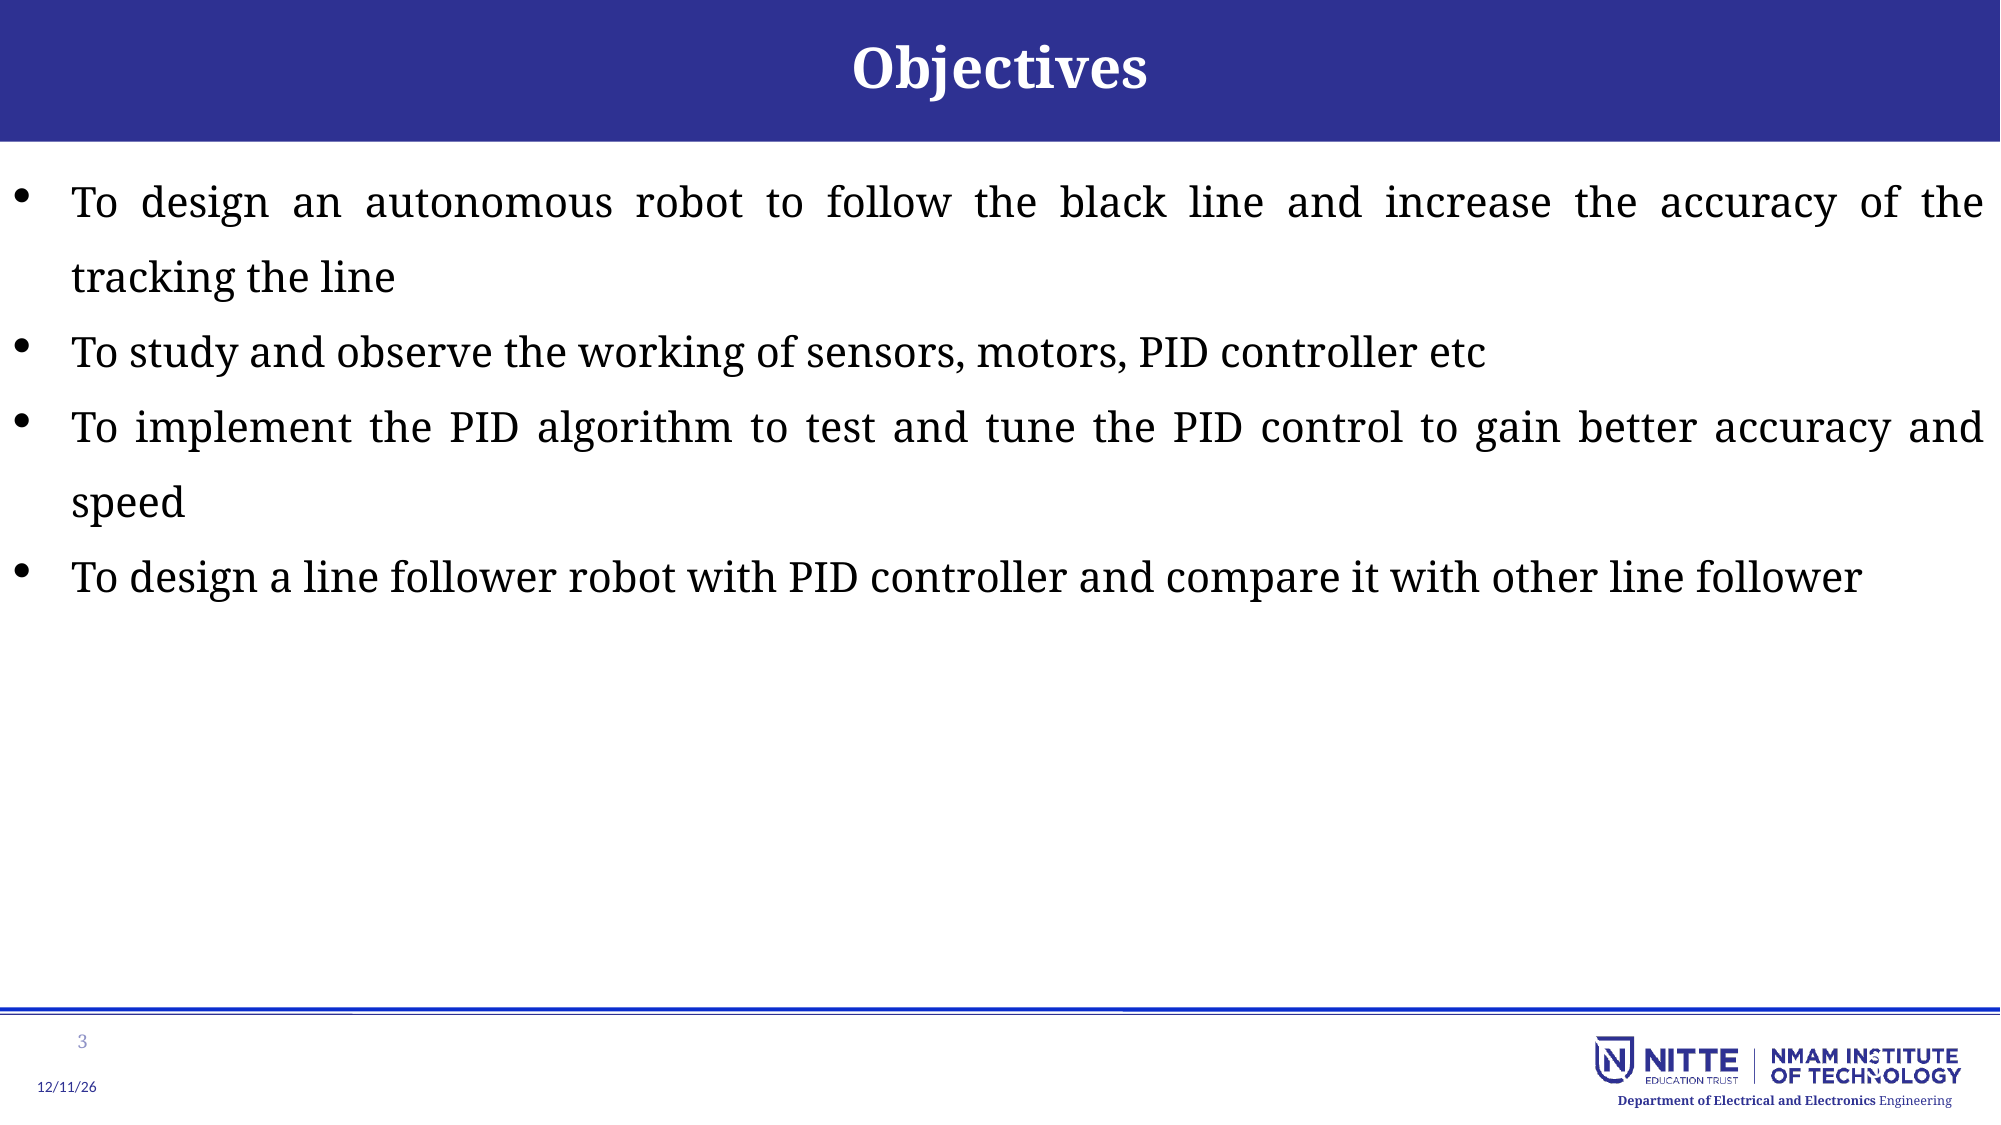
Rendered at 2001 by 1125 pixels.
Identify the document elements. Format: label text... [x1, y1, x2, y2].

slide_number 3 [1850, 1033, 2000, 1094]
list To design an autonomous robot to follow the black line and increase the accuracy of the tracking the line To study and observe the working of sensors, motors, PID controller etc To implement the PID algorithm to test and tune the PID control to gain better accuracy and speed To design a line follower robot with PID controller and compare it with other line follower [0, 143, 2000, 998]
title Objectives [0, 0, 2000, 142]
picture [1591, 1032, 1963, 1086]
